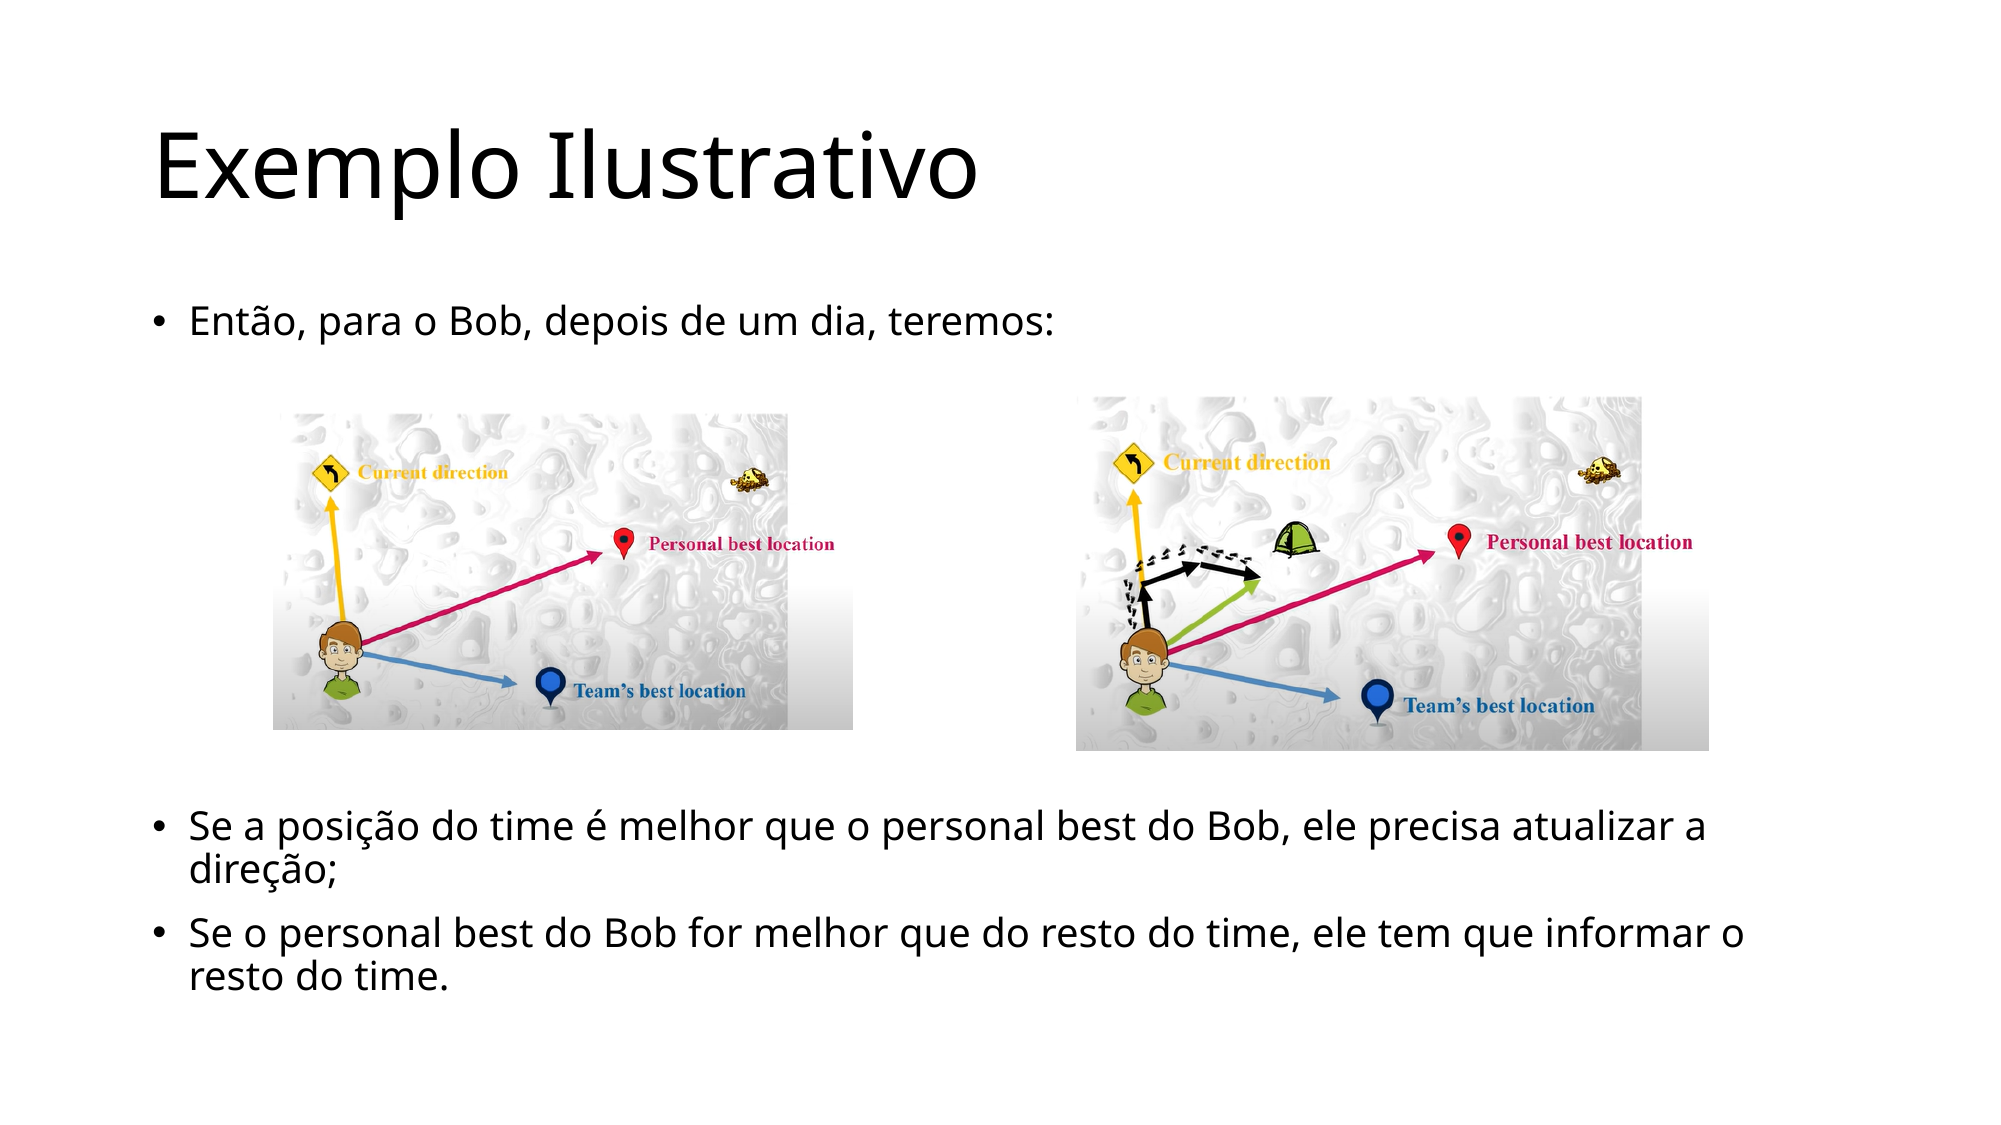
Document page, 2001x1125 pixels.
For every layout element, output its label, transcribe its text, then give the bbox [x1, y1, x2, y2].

picture [273, 409, 854, 731]
picture [1075, 388, 1709, 752]
list Então, para o Bob, depois de um dia, teremos: Se a posição do time é melhor que o personal best do Bob, ele precisa atualizar a direção; Se o personal best do Bob for melhor que do resto do time, ele tem que informar o resto do time. [137, 293, 1863, 1008]
title Exemplo Ilustrativo [137, 59, 1863, 278]
